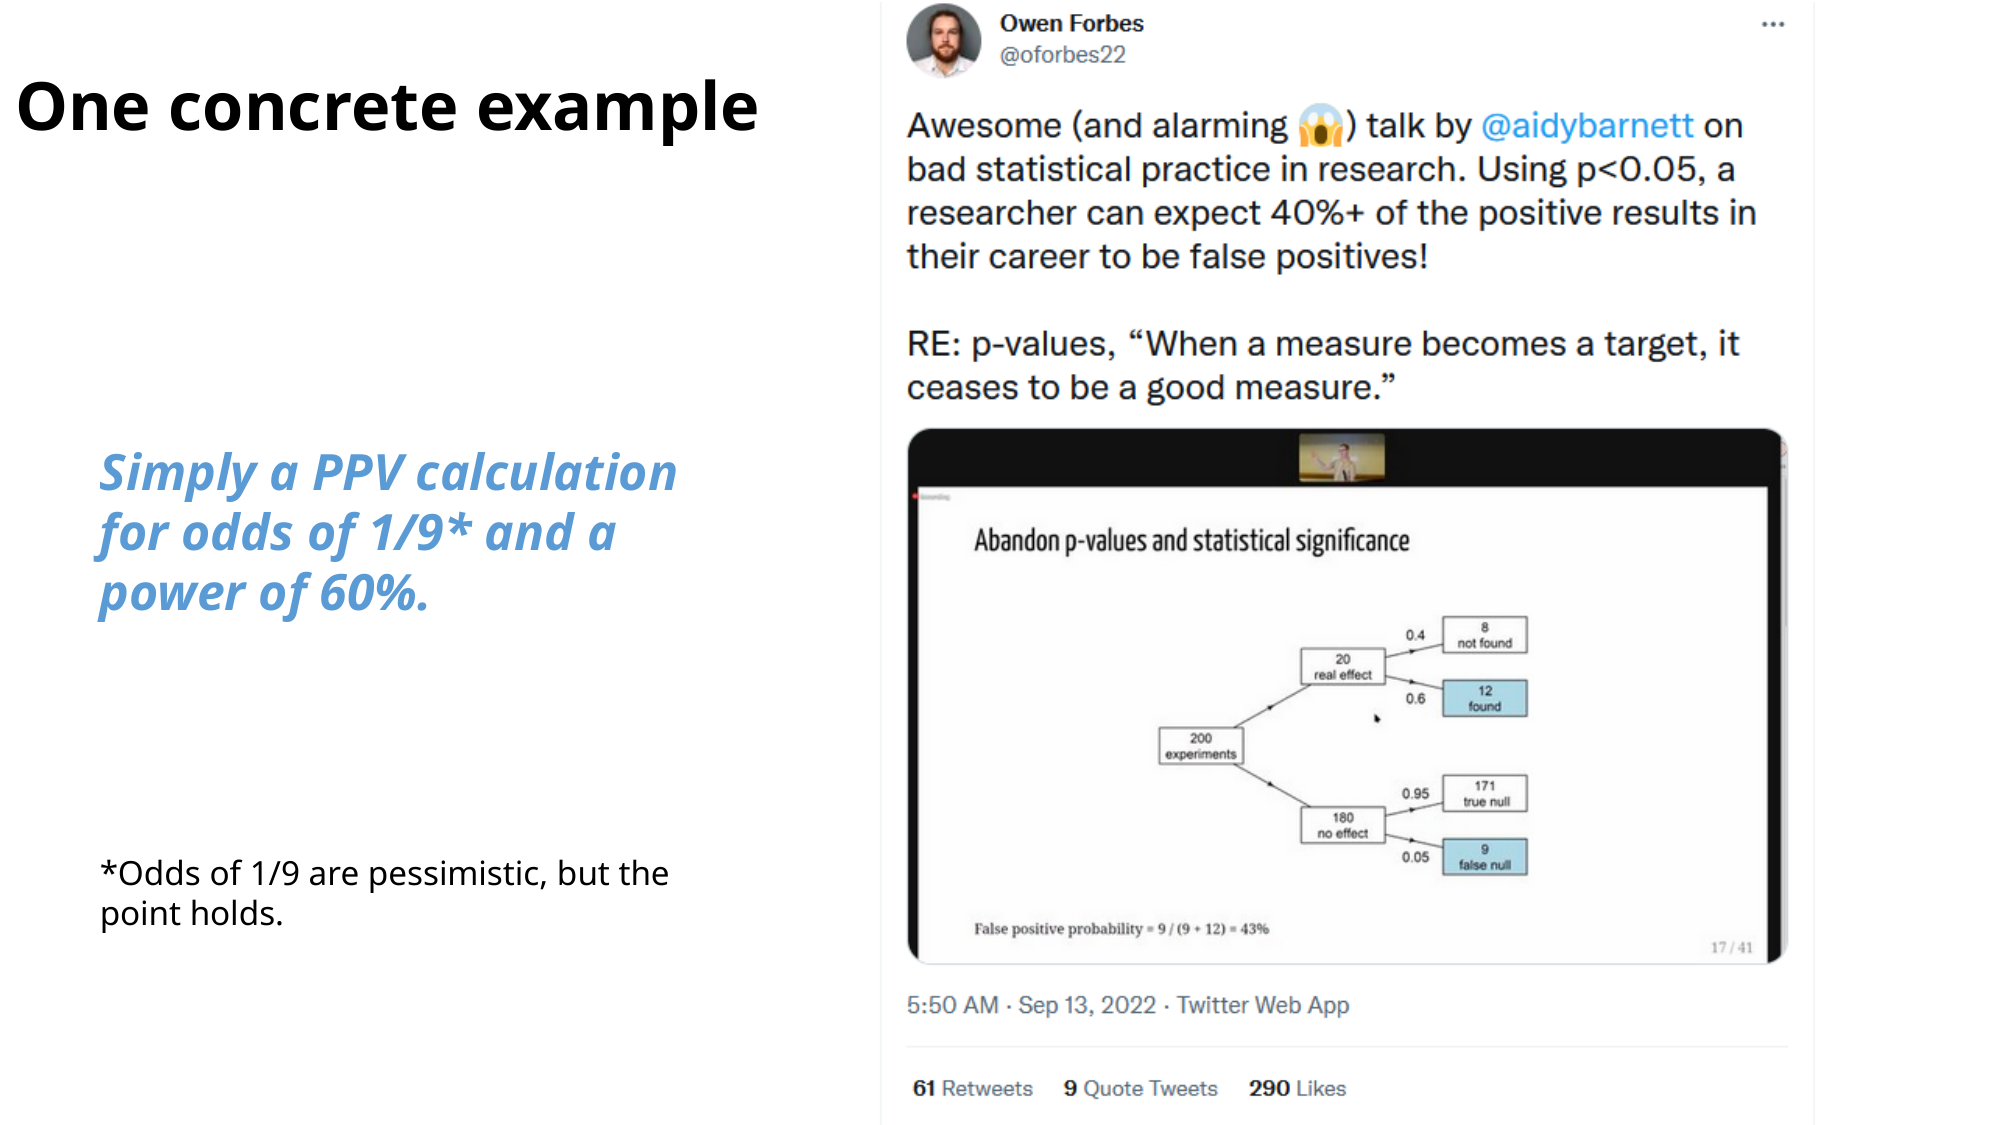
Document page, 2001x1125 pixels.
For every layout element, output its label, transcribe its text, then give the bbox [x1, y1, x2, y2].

text_box Simply a PPV calculation for odds of 1/9* and a power of 60%. [85, 432, 729, 628]
picture [862, 2, 1829, 1125]
text_box *Odds of 1/9 are pessimistic, but the point holds. [85, 845, 729, 940]
title One concrete example [0, 0, 1829, 218]
